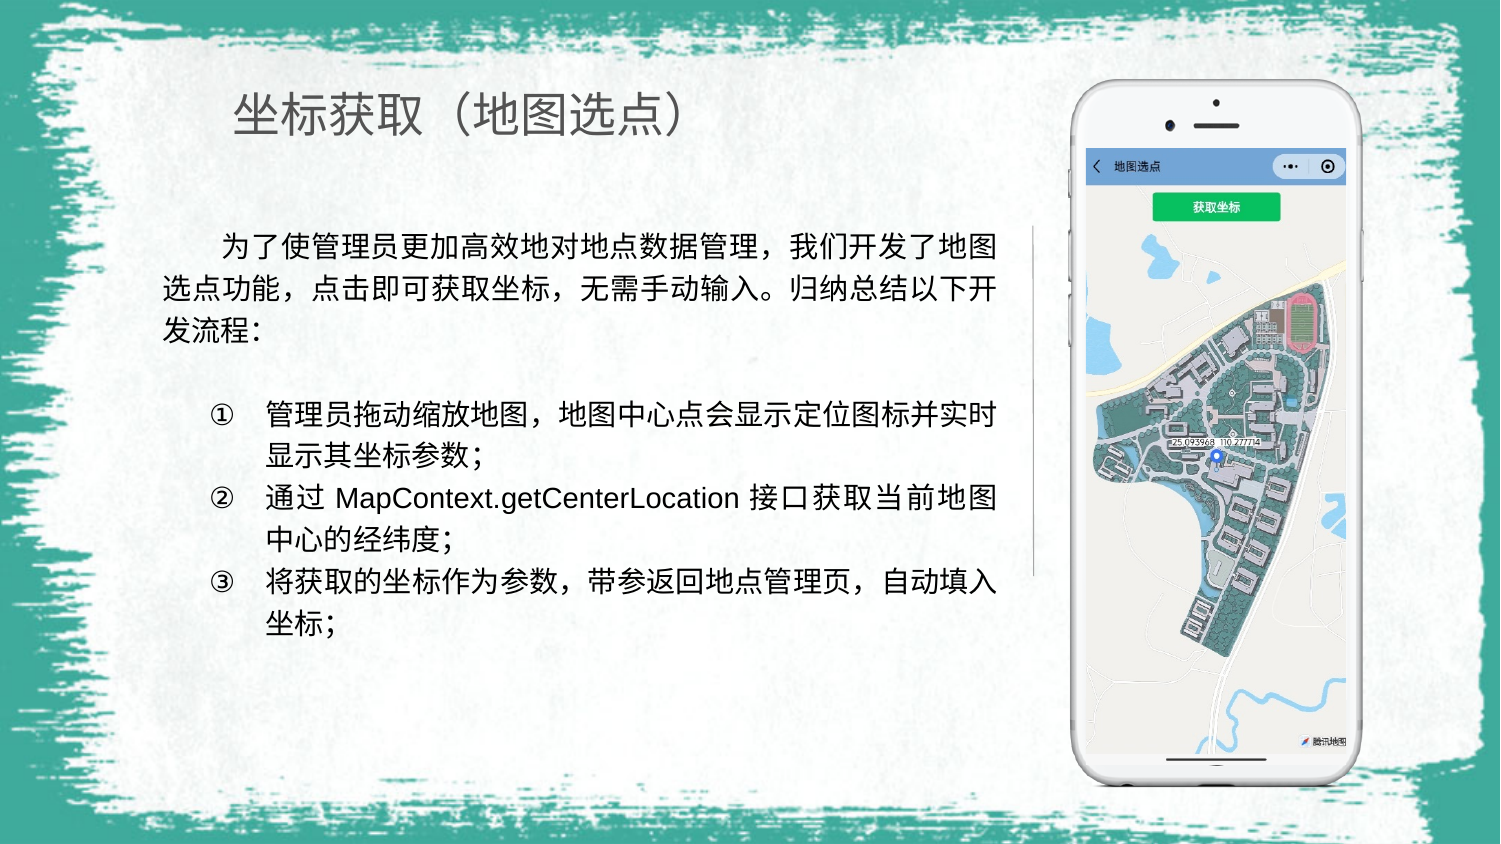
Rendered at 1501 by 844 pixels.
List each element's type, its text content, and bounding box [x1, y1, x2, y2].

text_box 为了使管理员更加高效地对地点数据管理，我们开发了地图选点功能，点击即可获取坐标，无需手动输入。归纳总结以下开发流程： 管理员拖动缩放地图，地图中心点会显示定位图标并实时显示其坐标参数； 通过MapContext.getCenterLocation接口获取当前地图中心的经纬度； 将获取的坐标作为参数，带参返回地点管理页，自动填入坐标； [162, 221, 999, 683]
picture [0, 0, 1500, 844]
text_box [1068, 79, 1364, 789]
text_box 坐标获取（地图选点） [221, 79, 745, 148]
